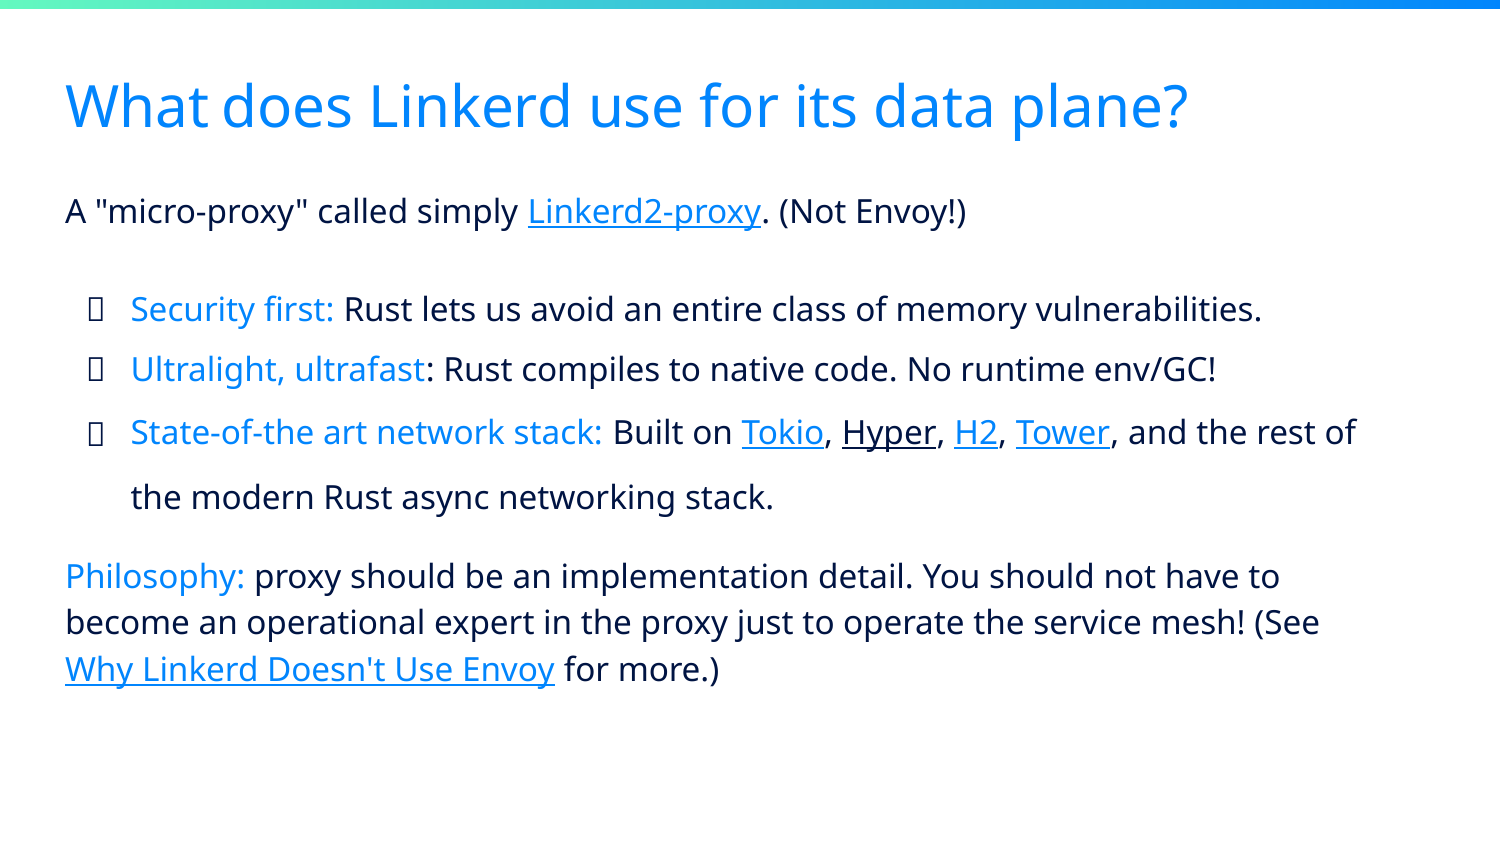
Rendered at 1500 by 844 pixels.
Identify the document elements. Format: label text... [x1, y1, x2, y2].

list A "micro-proxy" called simply Linkerd2-proxy. (Not Envoy!) Security first: Rust lets us avoid an entire class of memory vulnerabilities. Ultralight, ultrafast: Rust compiles to native code. No runtime env/GC! State-of-the art network stack: Built on Tokio, Hyper, H2, Tower, and the rest of the modern Rust async networking stack. Philosophy: proxy should be an implementation detail. You should not have to become an operational expert in the proxy just to operate the service mesh! (See Why Linkerd Doesn't Use Envoy for more.) [50, 168, 1425, 770]
text_box What does Linkerd use for its data plane? [49, 49, 1355, 159]
